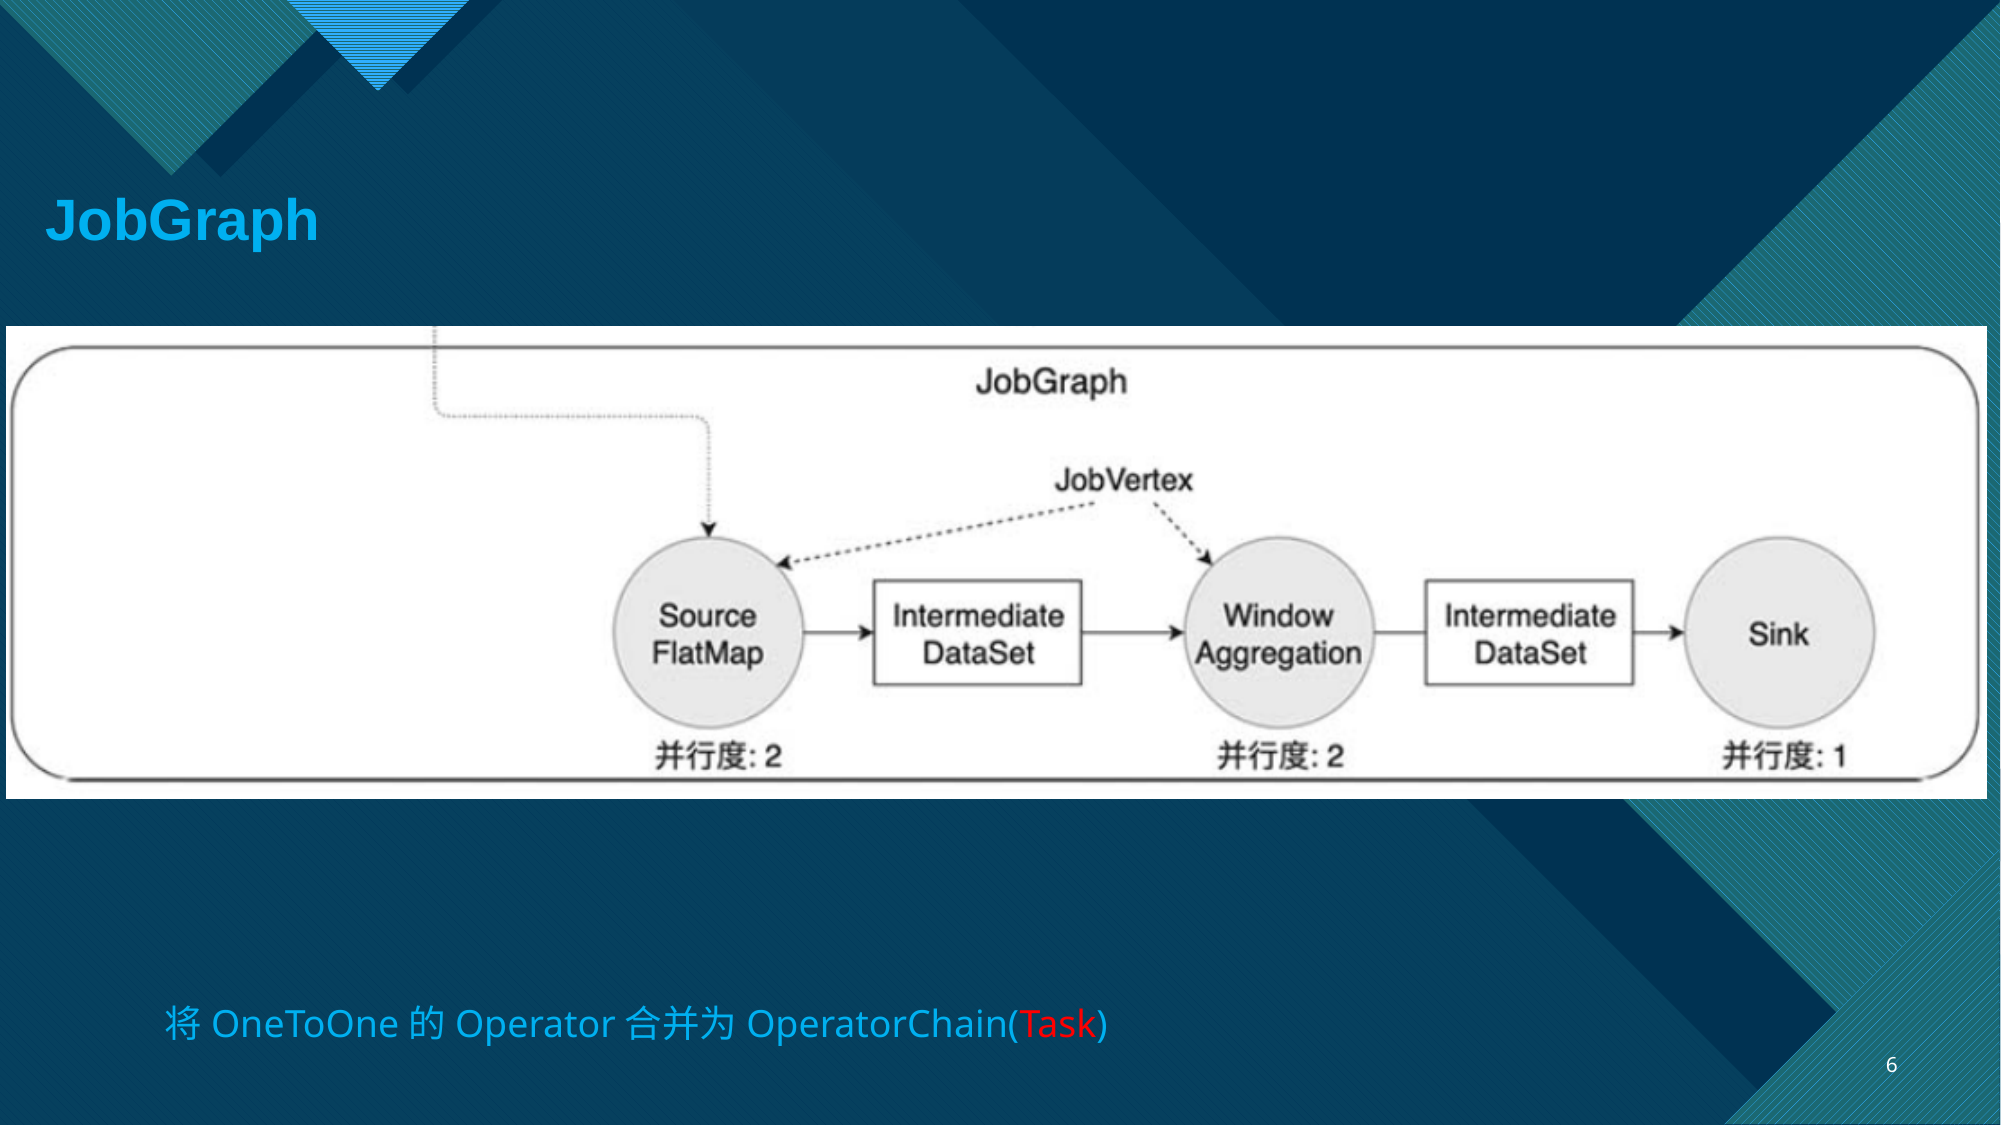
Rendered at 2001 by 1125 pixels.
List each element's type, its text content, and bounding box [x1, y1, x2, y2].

text_box 将OneToOne的Operator合并为OperatorChain(Task) [149, 993, 1163, 1053]
slide_number 6 [1845, 1035, 1913, 1096]
title Why State?? [1628, 799, 2001, 1125]
picture [7, 326, 1987, 799]
text_box JobGraph [30, 175, 1035, 260]
